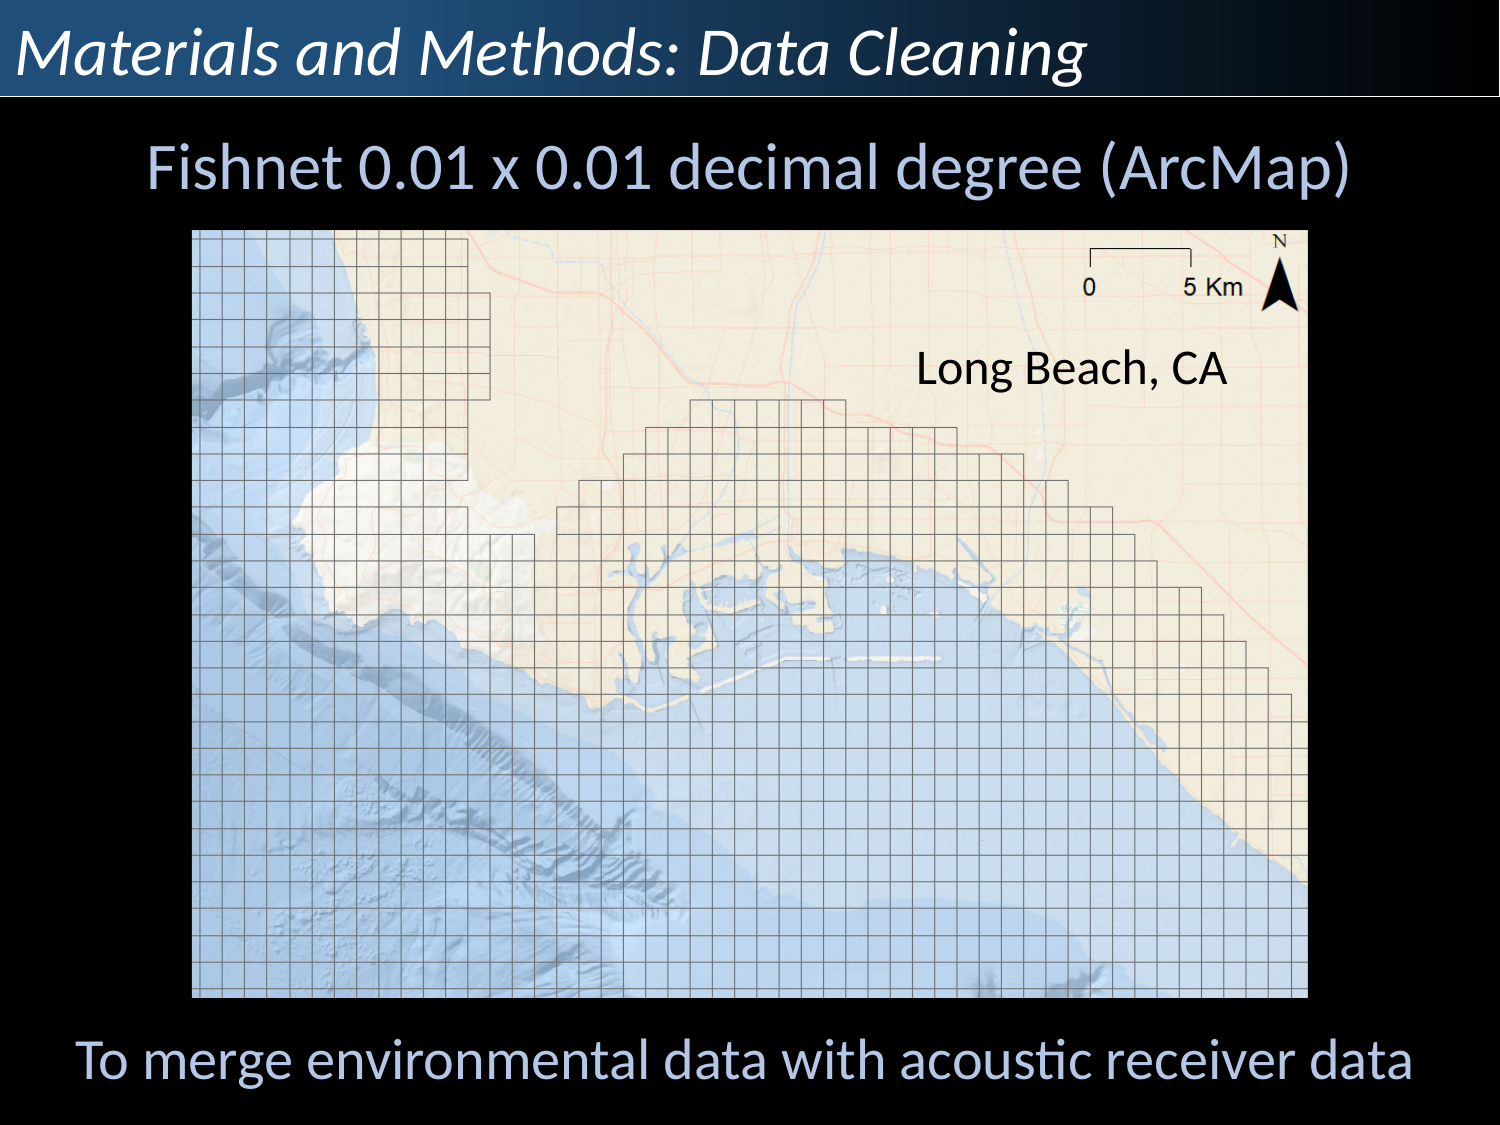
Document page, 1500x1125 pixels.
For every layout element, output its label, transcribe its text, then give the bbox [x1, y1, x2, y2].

text_box Fishnet 0.01 x 0.01 decimal degree (ArcMap) [35, 125, 1465, 233]
text_box Materials and Methods: Data Cleaning [0, 0, 1500, 97]
text_box To merge environmental data with acoustic receiver data [0, 1021, 1500, 1098]
picture [191, 229, 1309, 998]
